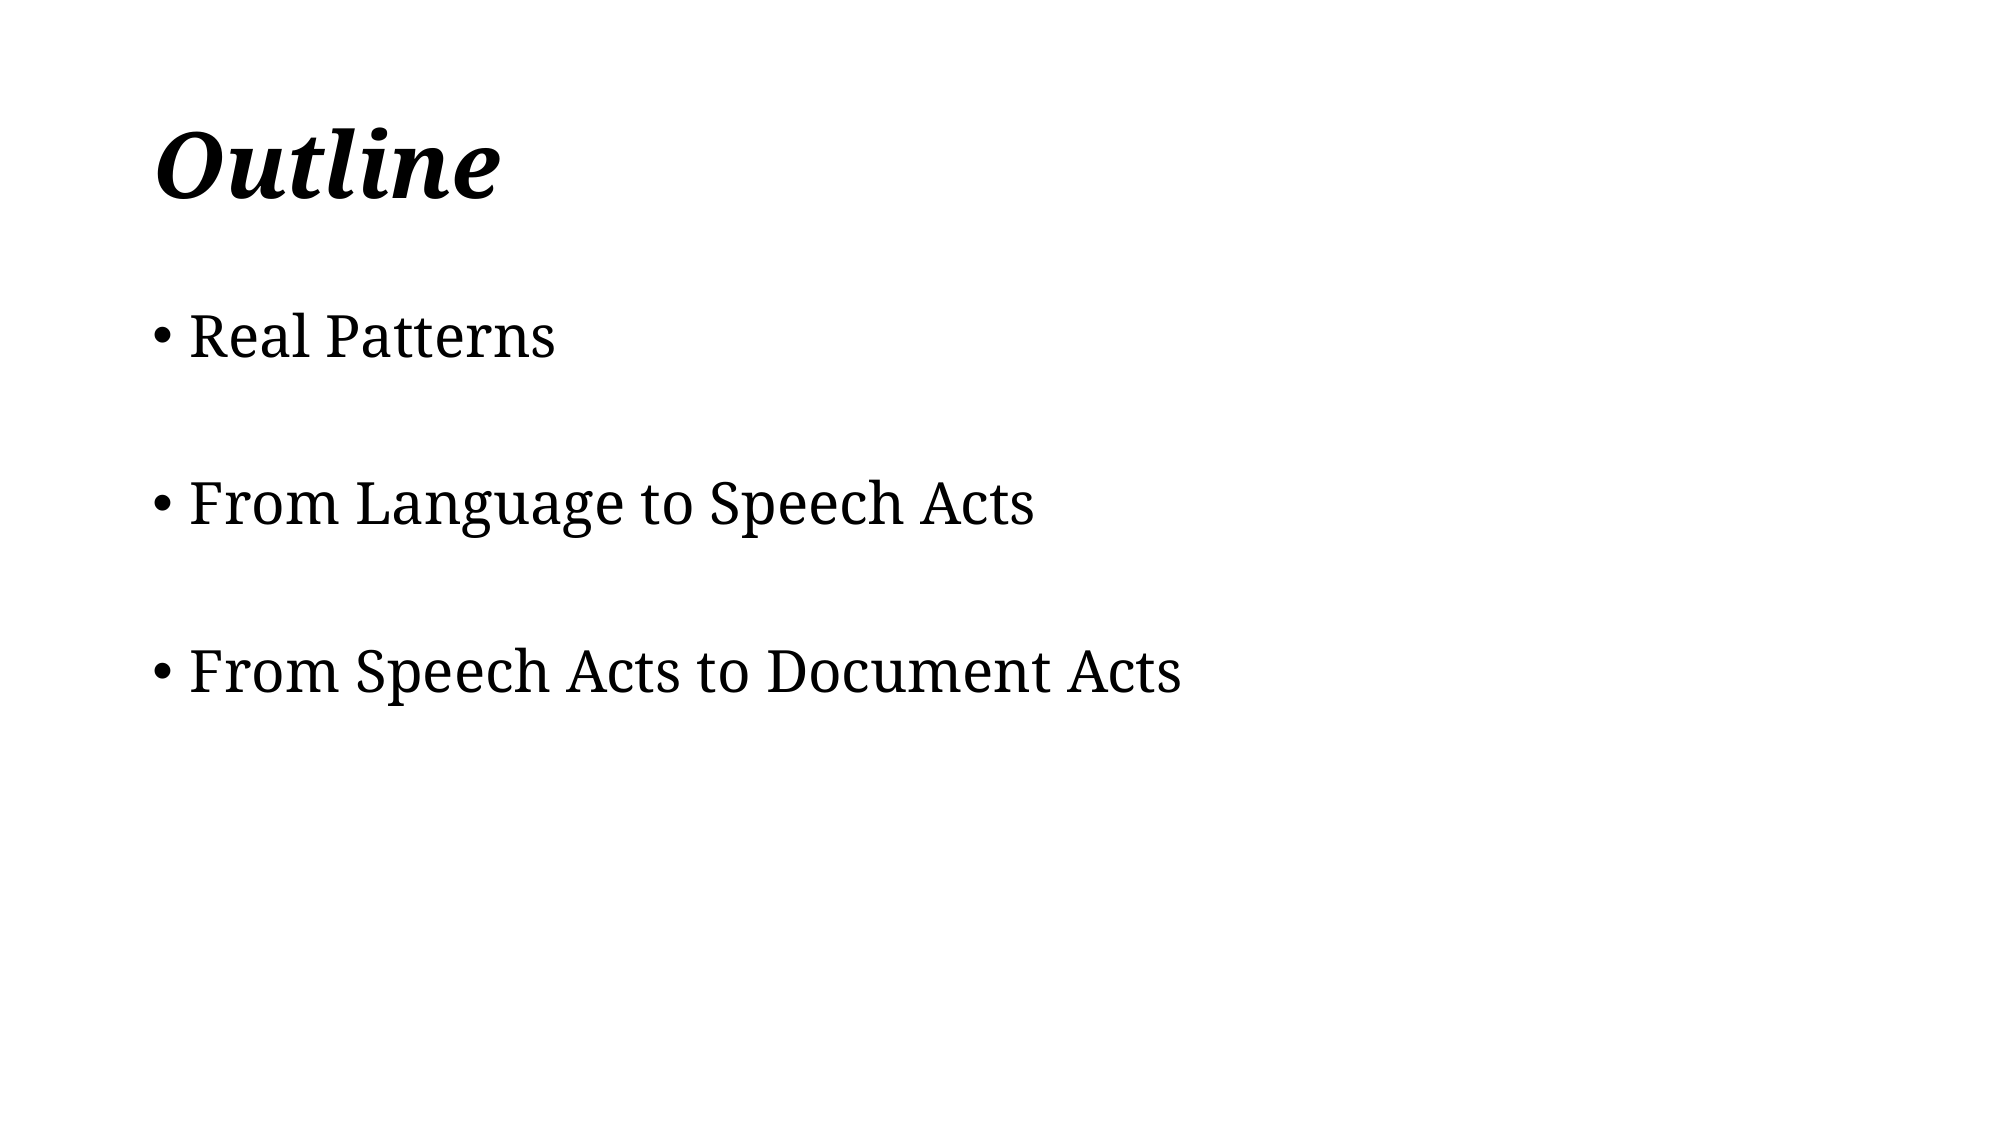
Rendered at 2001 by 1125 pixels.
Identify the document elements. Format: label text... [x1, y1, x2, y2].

list Real Patterns From Language to Speech Acts From Speech Acts to Document Acts [137, 299, 1863, 1014]
title Outline [137, 59, 1863, 278]
